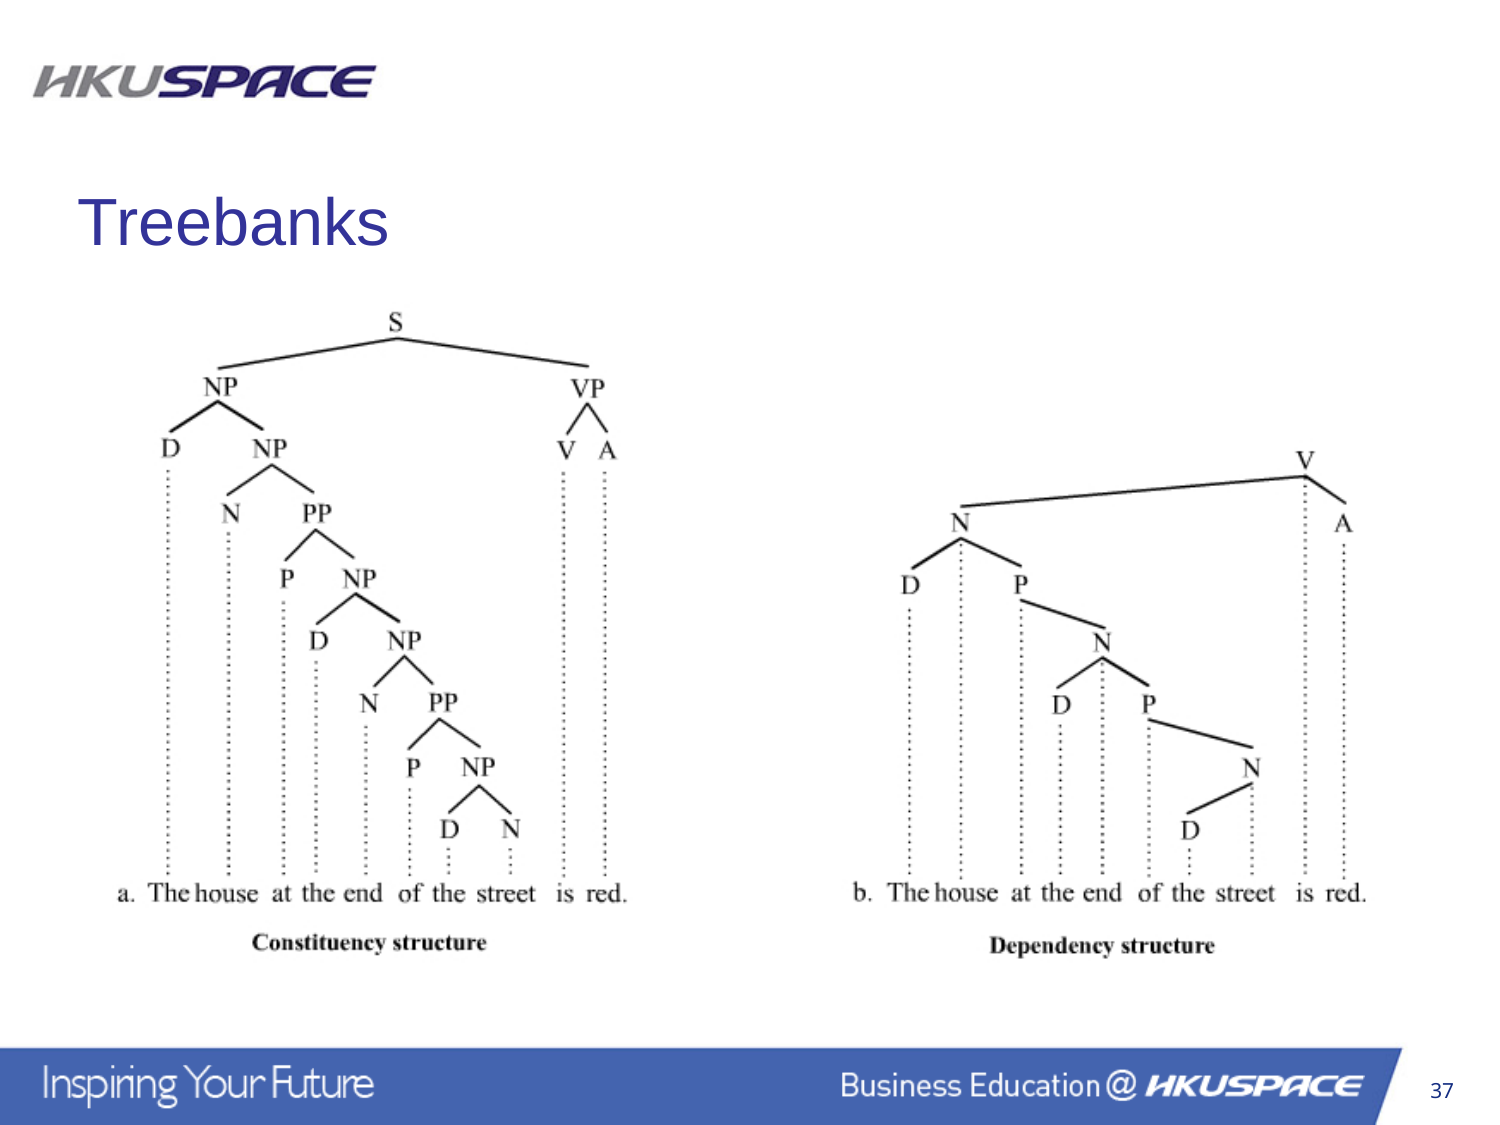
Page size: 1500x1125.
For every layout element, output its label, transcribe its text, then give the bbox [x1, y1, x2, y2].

slide_number 37 [1415, 1070, 1499, 1125]
text_box [64, 278, 1483, 1047]
title Treebanks [62, 101, 1388, 266]
picture [0, 0, 1500, 1125]
